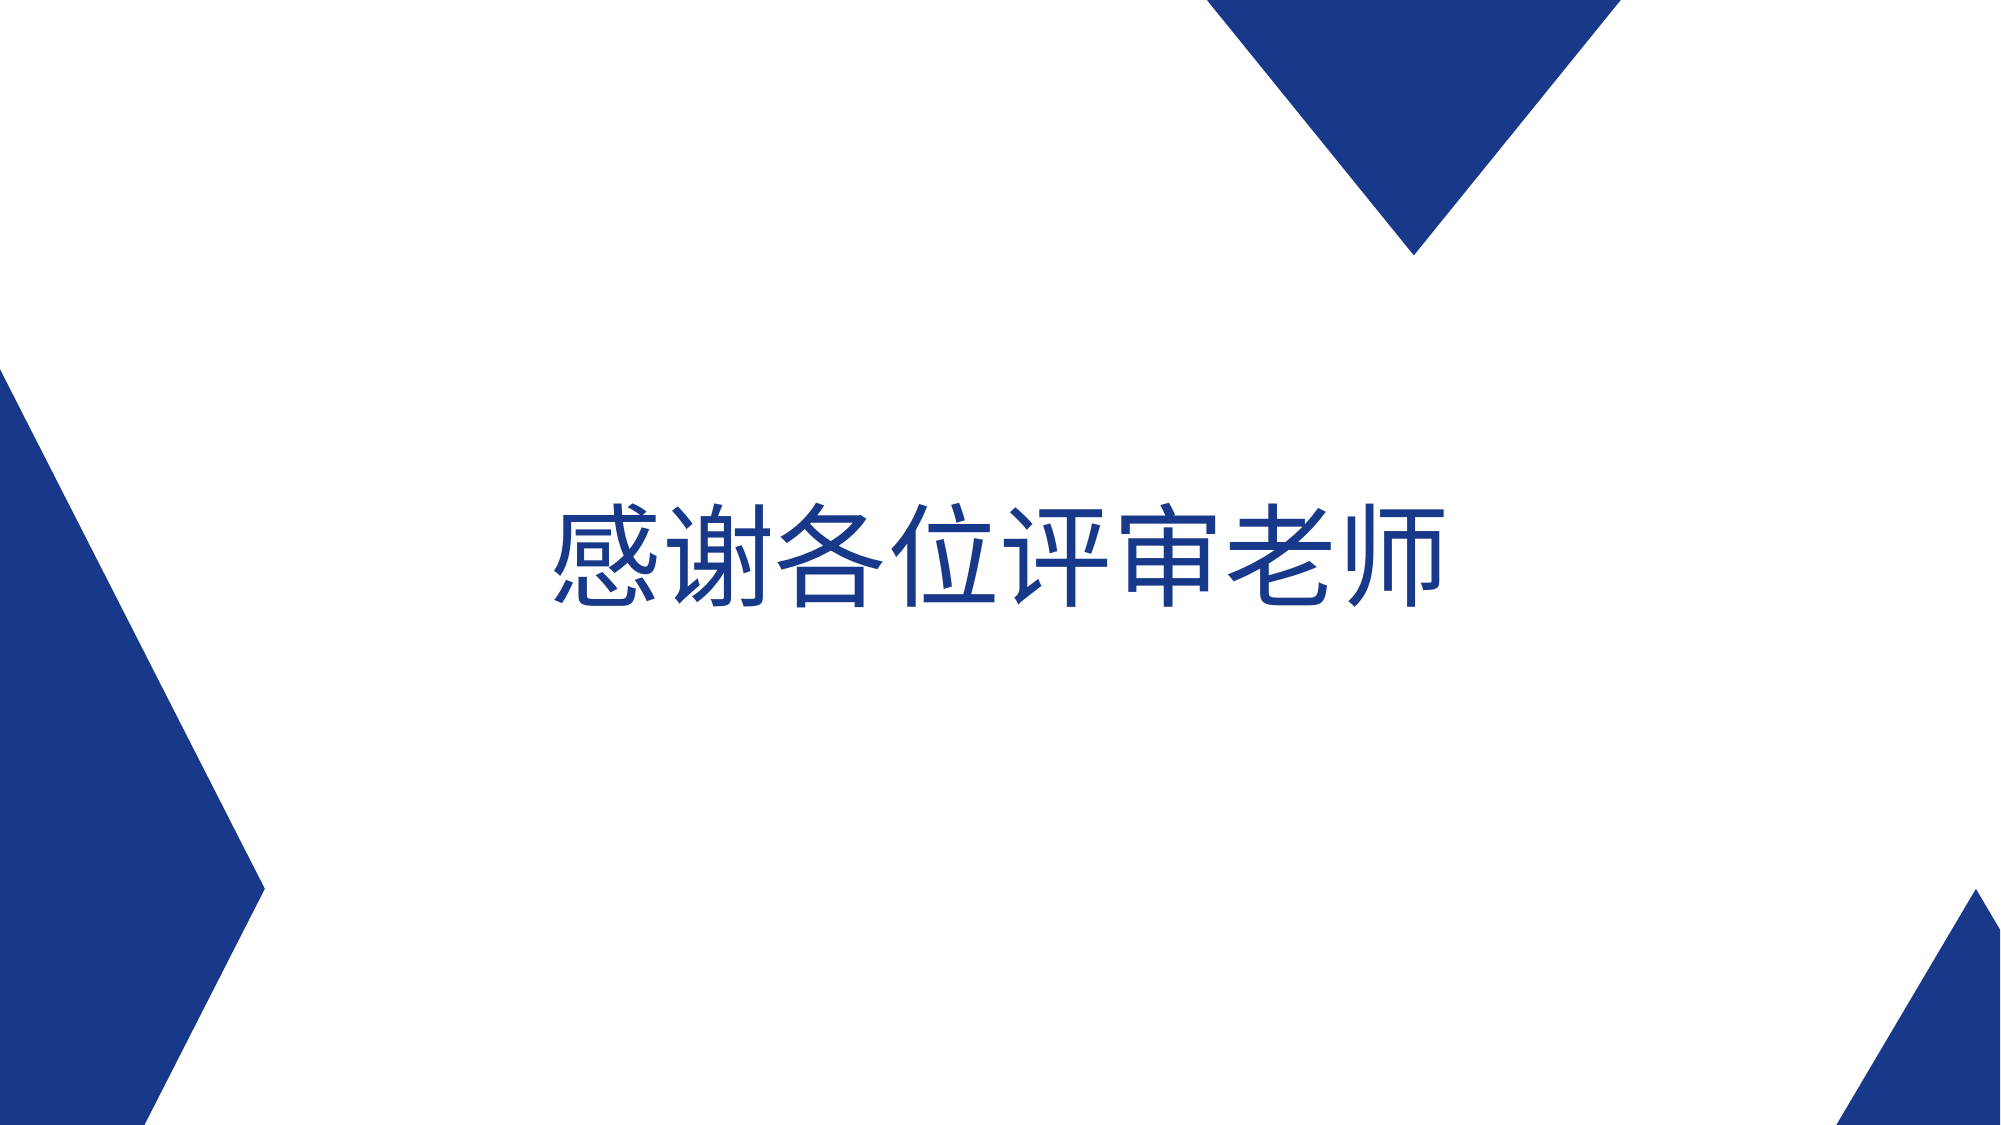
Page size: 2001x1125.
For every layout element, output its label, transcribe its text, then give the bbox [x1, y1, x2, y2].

list 感谢各位评审老师 [345, 487, 1655, 638]
